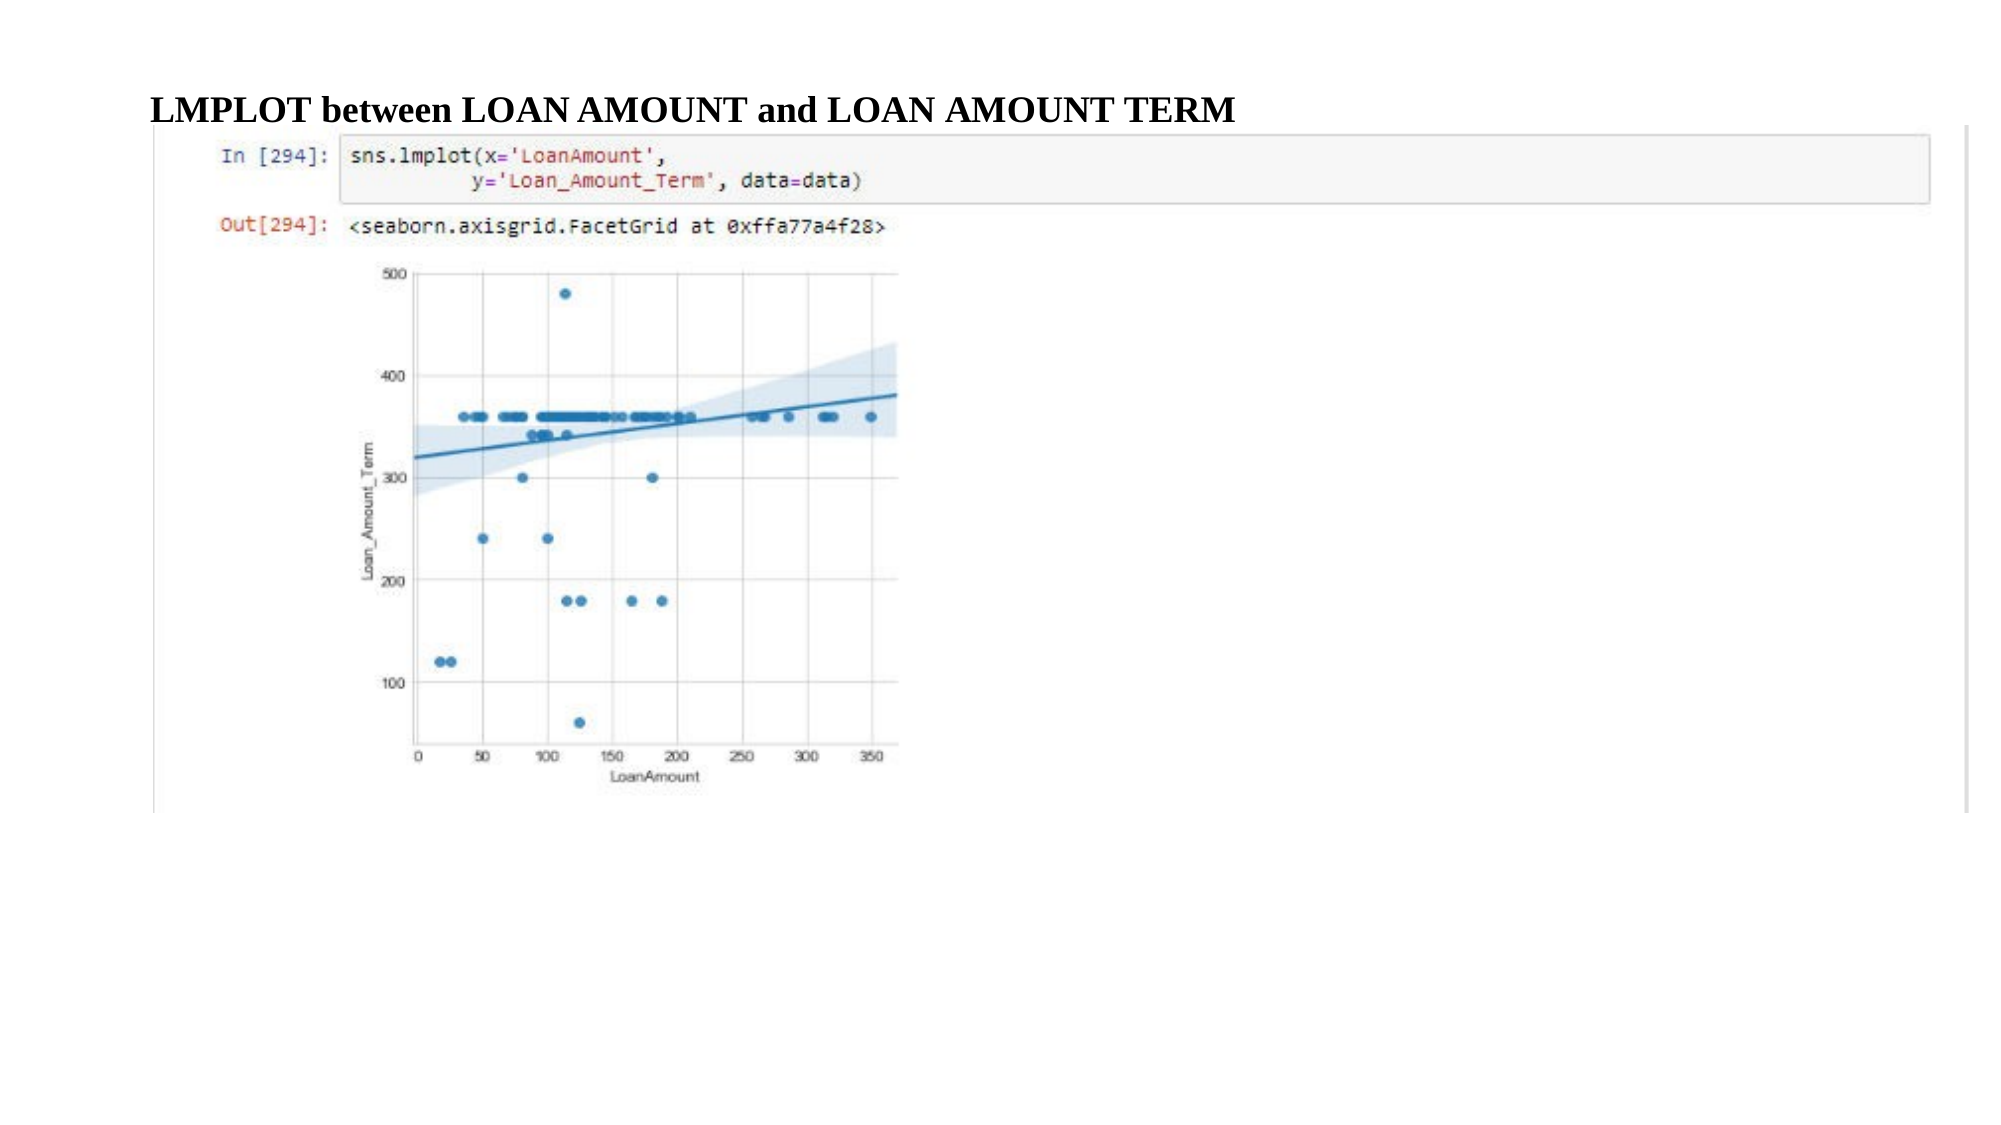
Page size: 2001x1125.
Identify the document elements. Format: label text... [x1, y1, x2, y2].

text_box [153, 125, 1969, 813]
text_box LMPLOT between LOAN AMOUNT and LOAN AMOUNT TERM [147, 84, 1243, 130]
